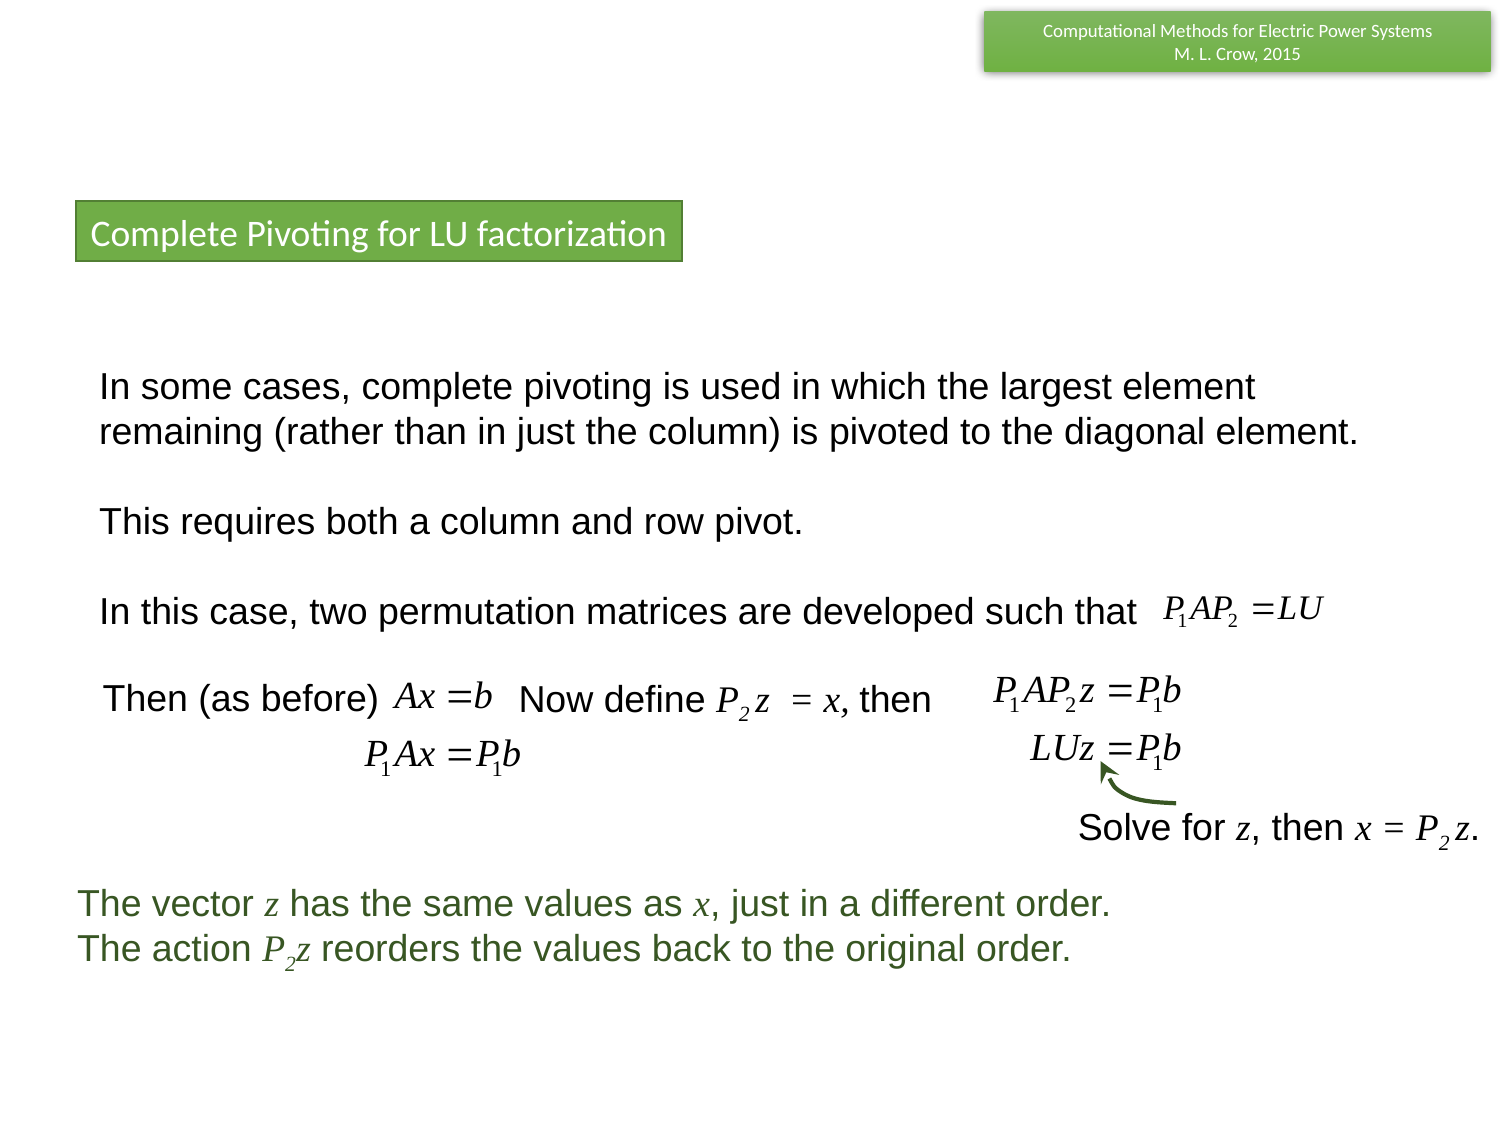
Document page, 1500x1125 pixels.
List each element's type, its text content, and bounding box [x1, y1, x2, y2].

text_box Now define P2 z = x, then [503, 667, 948, 734]
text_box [1156, 584, 1334, 634]
text_box Solve for z, then x = P2 z. [1063, 795, 1500, 862]
text_box Then (as before) [87, 666, 395, 726]
text_box The vector z has the same values as x, just in a different order. The action P2z reorders the values back to the original order. [62, 872, 1148, 983]
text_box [357, 674, 528, 784]
text_box [1109, 780, 1177, 805]
text_box Complete Pivoting for LU factorization [75, 200, 683, 262]
text_box In some cases, complete pivoting is used in which the largest element remaining (rather than in just the column) is pivoted to the diagonal element. This requires both a column and row pivot. In this case, two permutation matrices are developed such that [84, 355, 1384, 685]
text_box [986, 664, 1189, 780]
